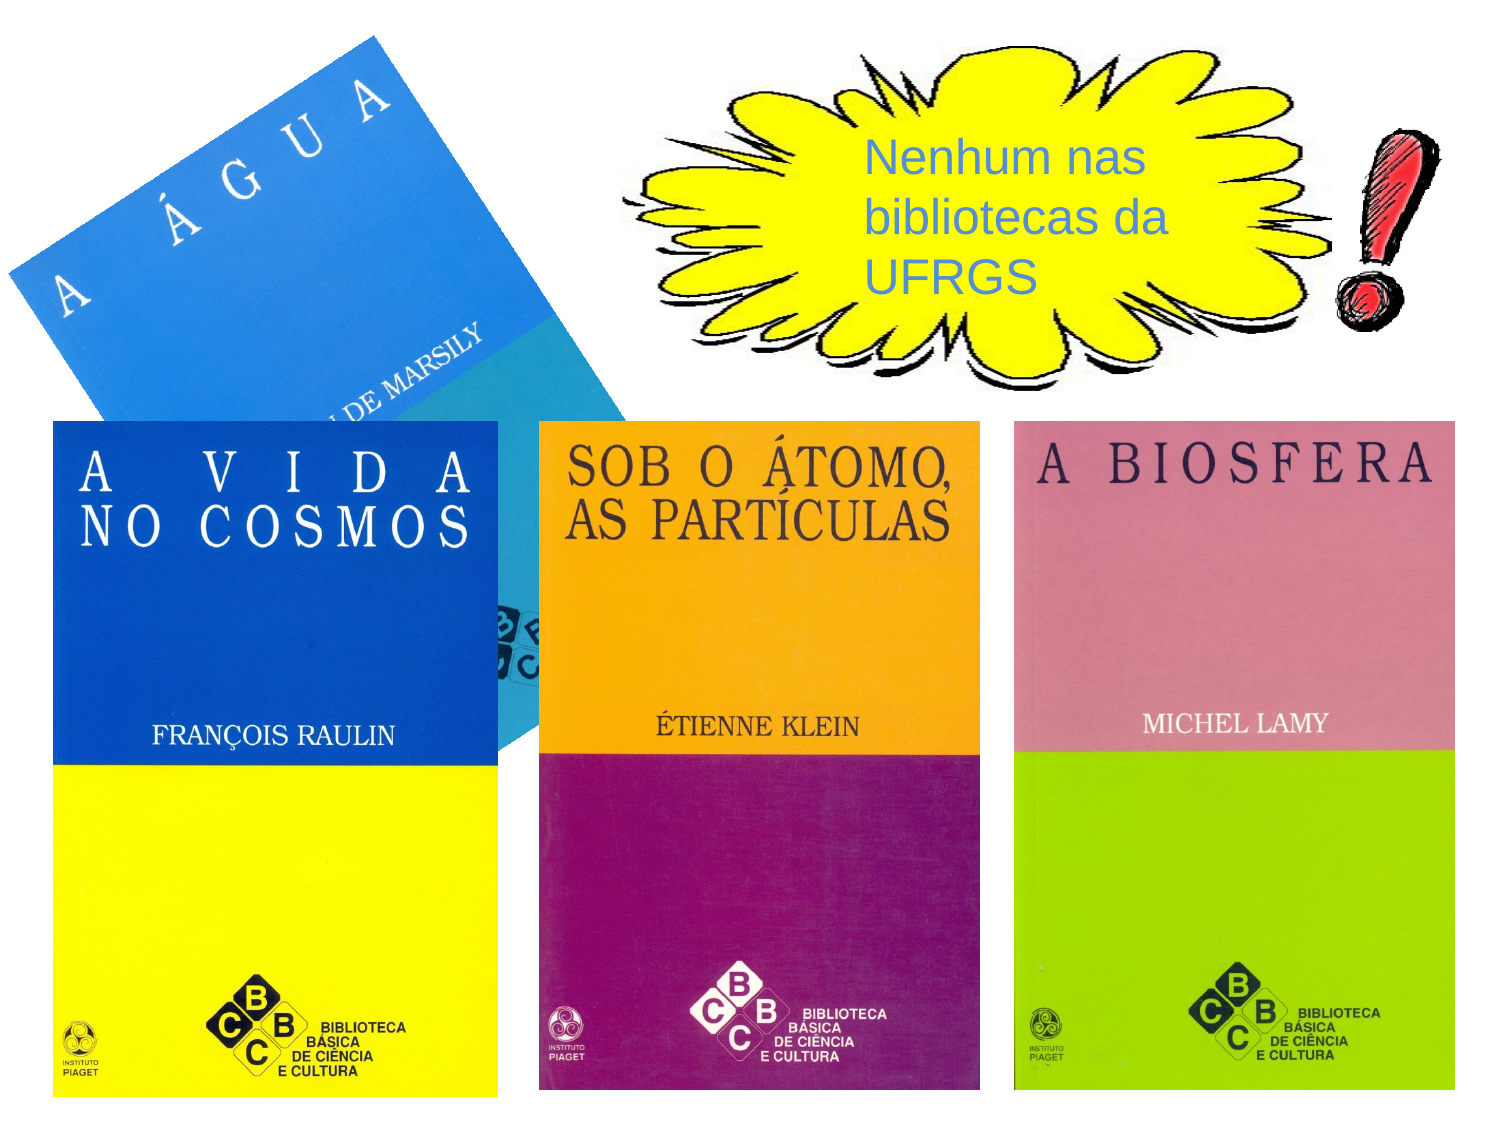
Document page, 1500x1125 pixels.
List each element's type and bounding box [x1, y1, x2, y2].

picture [1335, 128, 1442, 332]
text_box [620, 46, 1332, 392]
picture [1014, 421, 1455, 1091]
picture [9, 36, 980, 1097]
